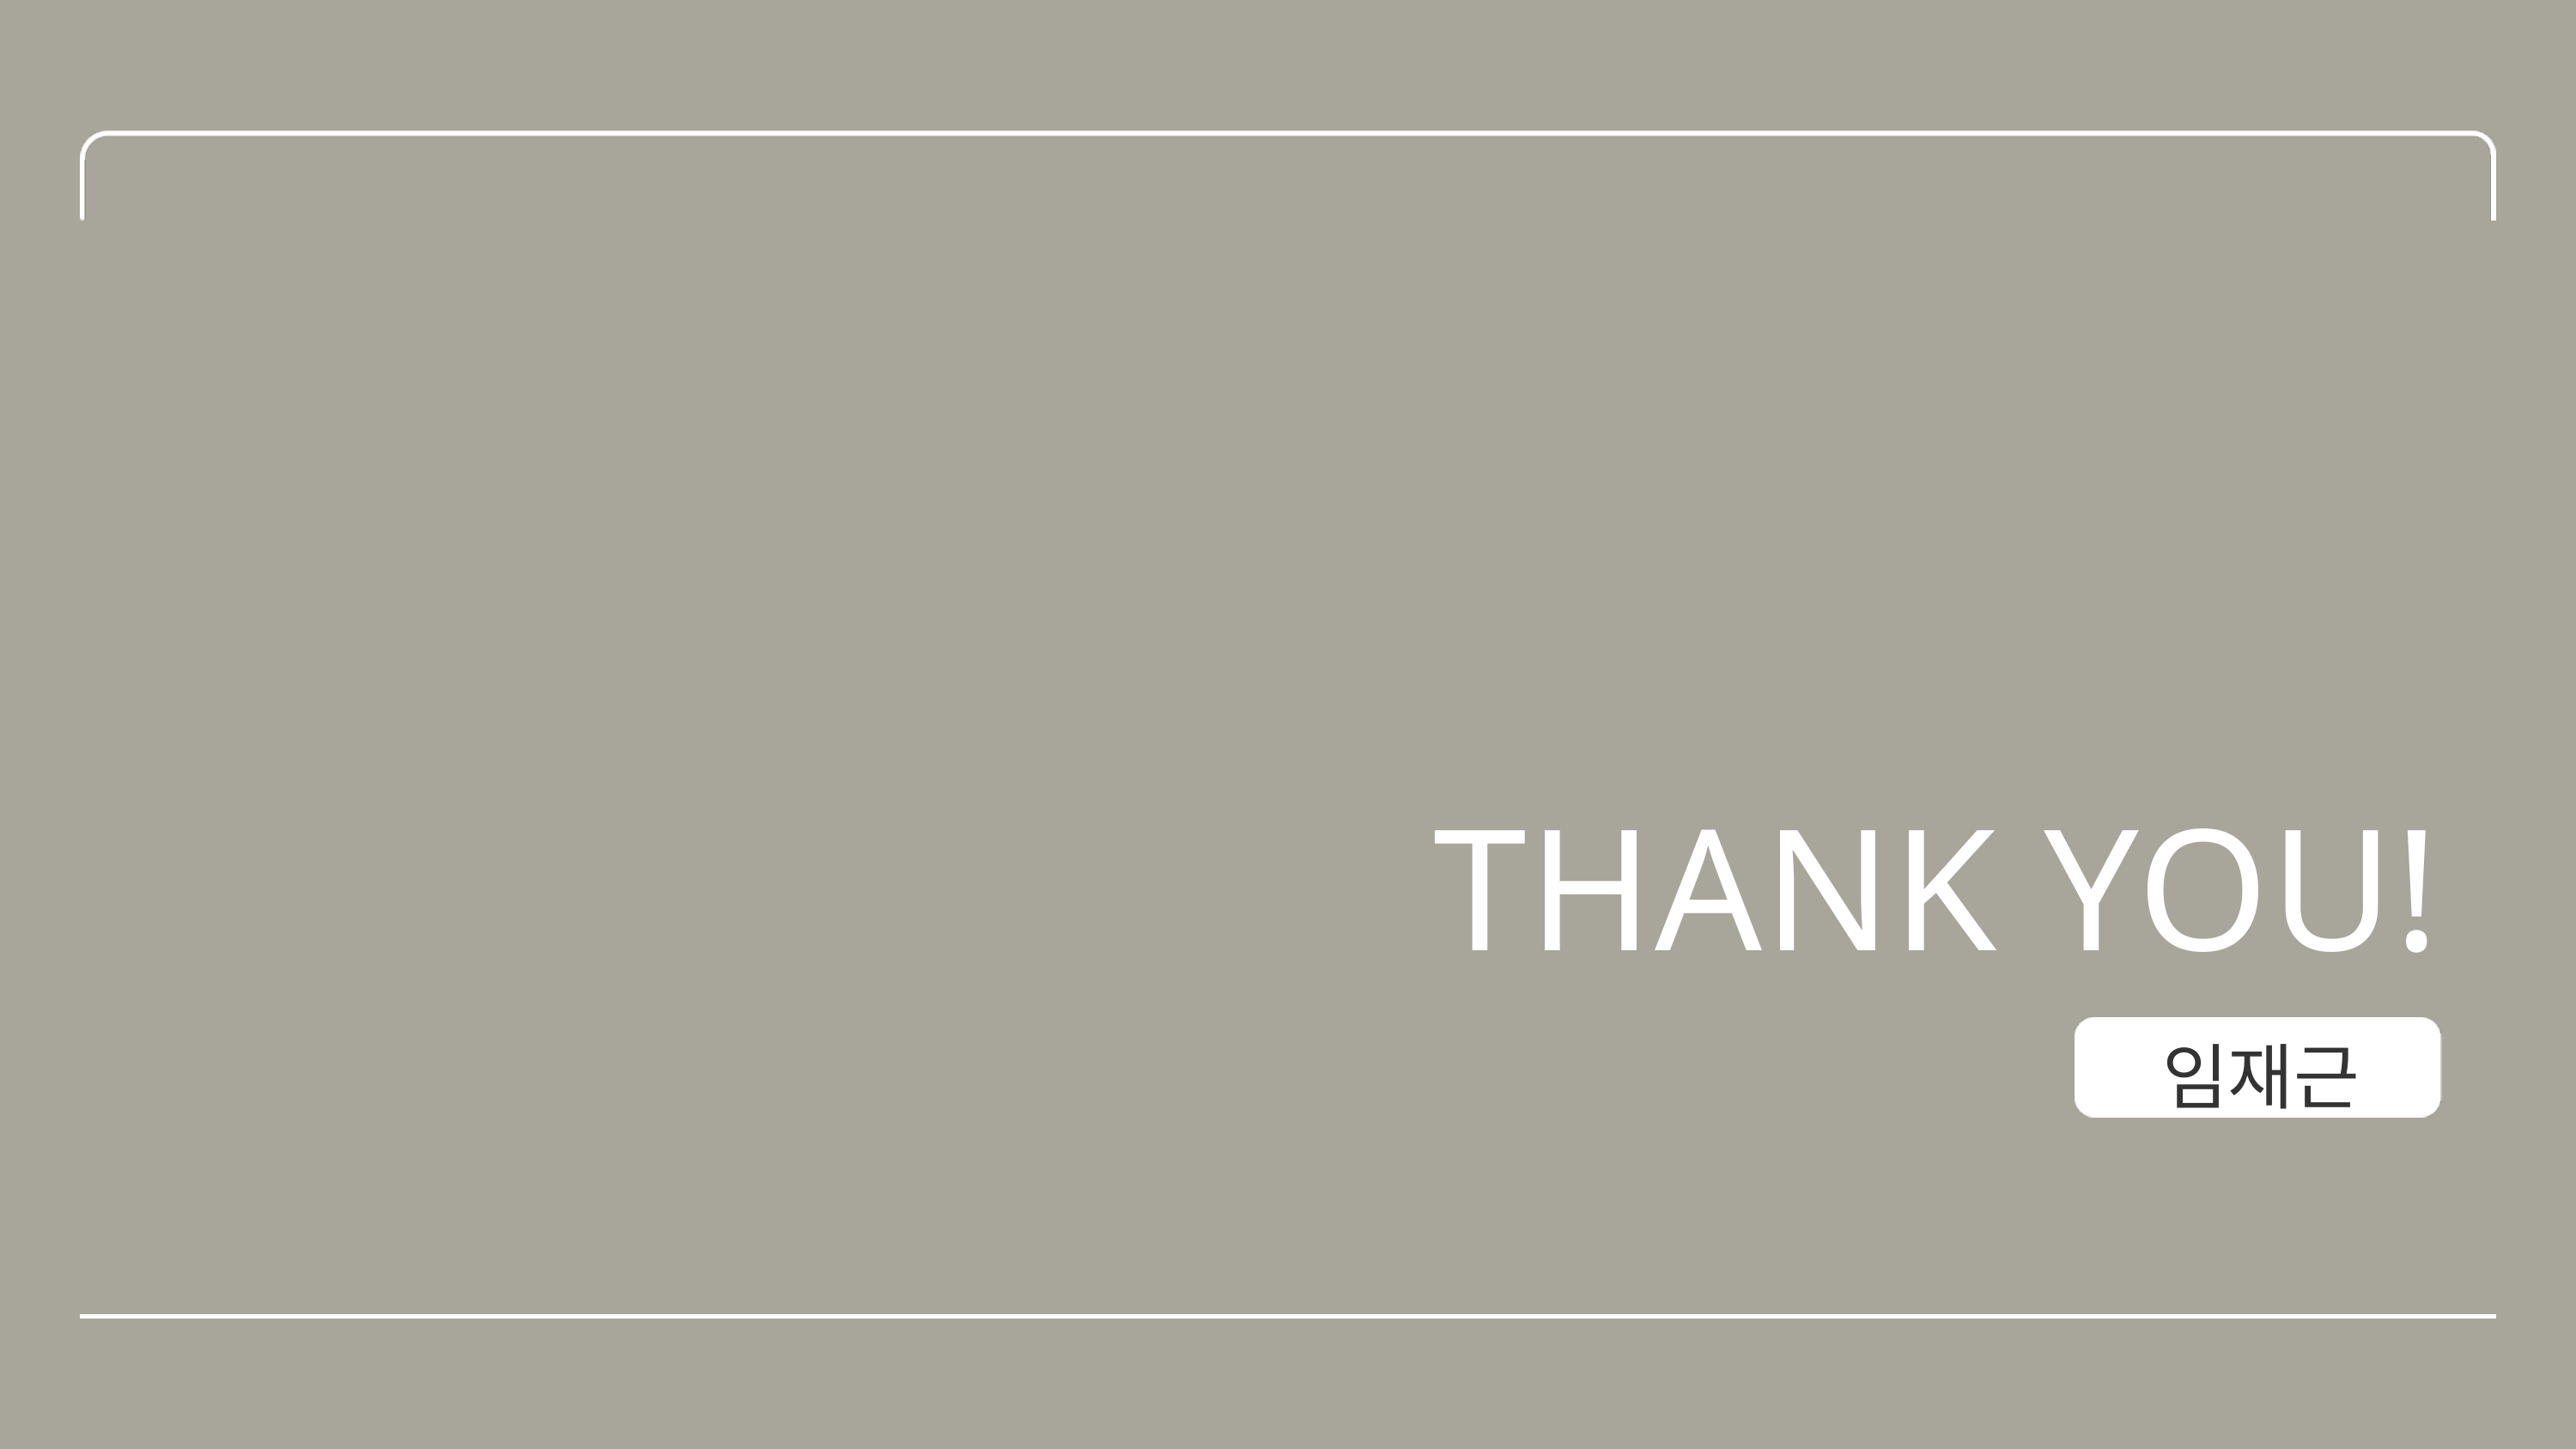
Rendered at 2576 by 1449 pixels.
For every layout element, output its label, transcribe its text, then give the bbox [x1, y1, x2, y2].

picture [2075, 1017, 2442, 1119]
text_box THANK YOU! [1361, 778, 2442, 1015]
picture [80, 1313, 2496, 1319]
picture [80, 130, 2496, 221]
